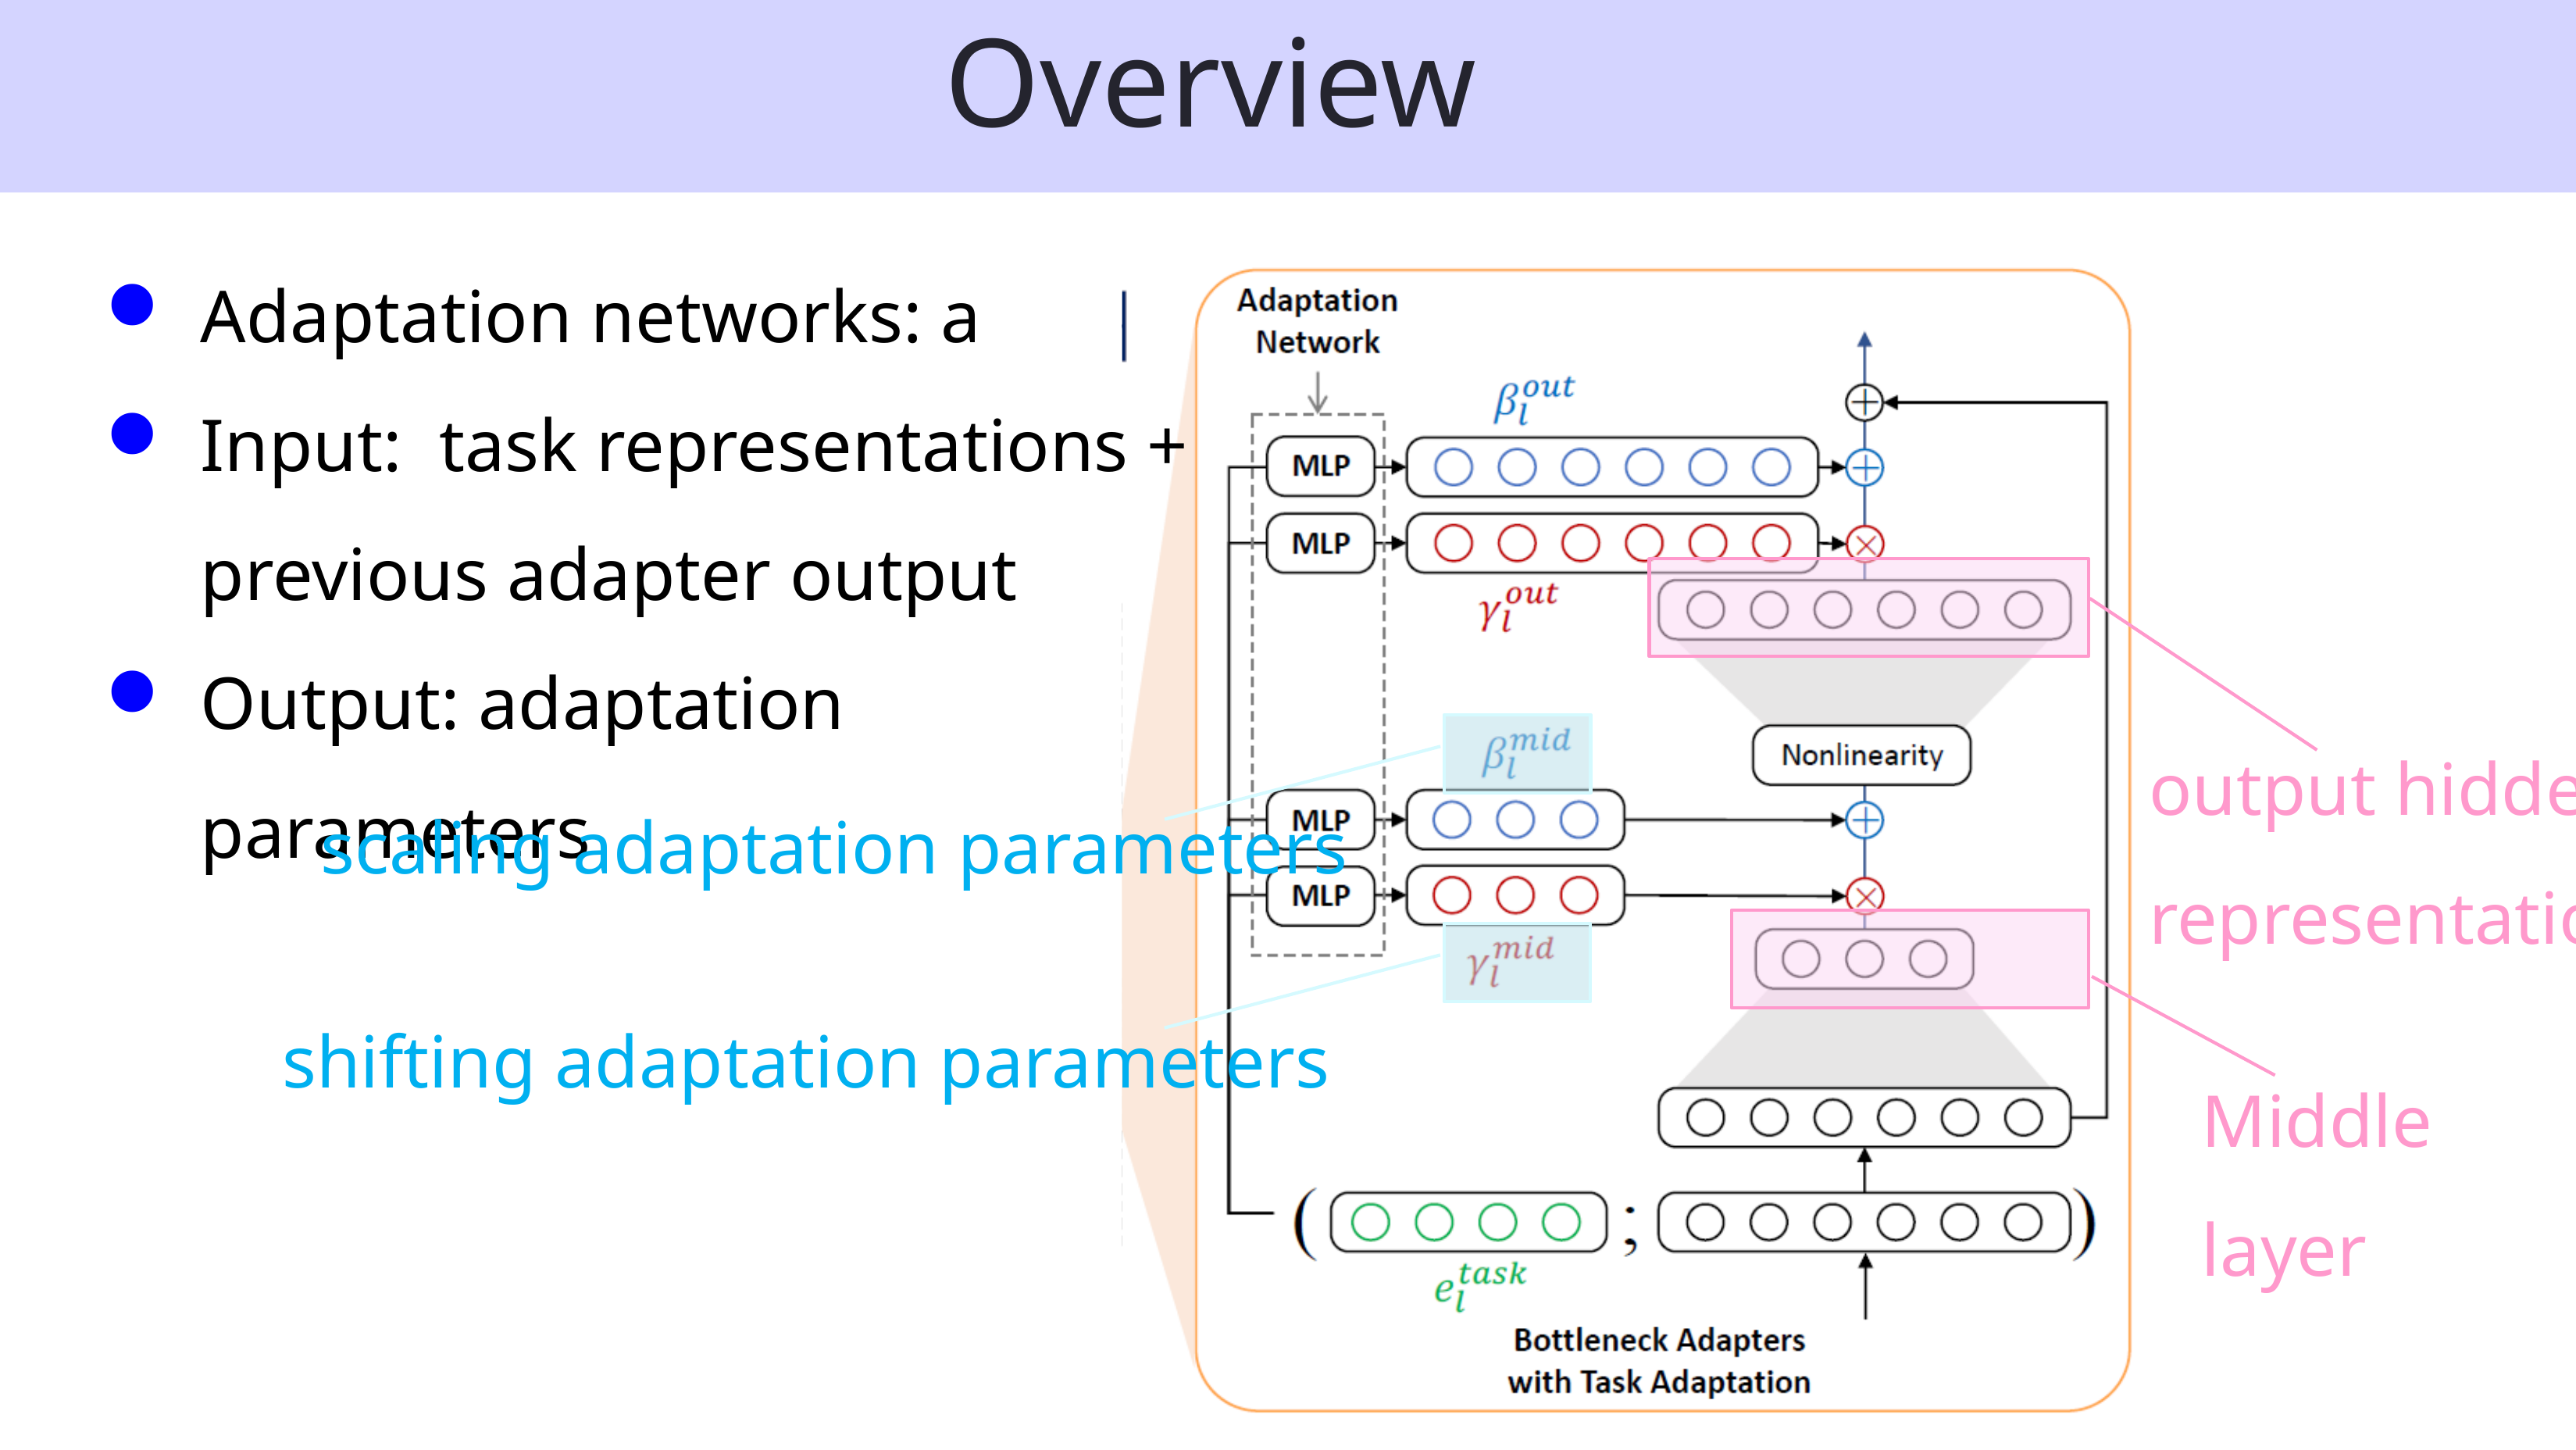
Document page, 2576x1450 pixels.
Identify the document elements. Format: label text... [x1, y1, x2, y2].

title Overview [944, 5, 1633, 153]
picture [1122, 180, 2275, 1445]
text_box shifting adaptation parameters [270, 967, 1118, 1108]
text_box output hidden representation. [2278, 695, 2576, 965]
text_box Adaptation networks: a Input: task representations + previous adapter output Output: adaptation parameters [94, 222, 1118, 878]
text_box scaling adaptation parameters [309, 753, 1118, 894]
text_box Middle layer [2278, 1027, 2576, 1297]
